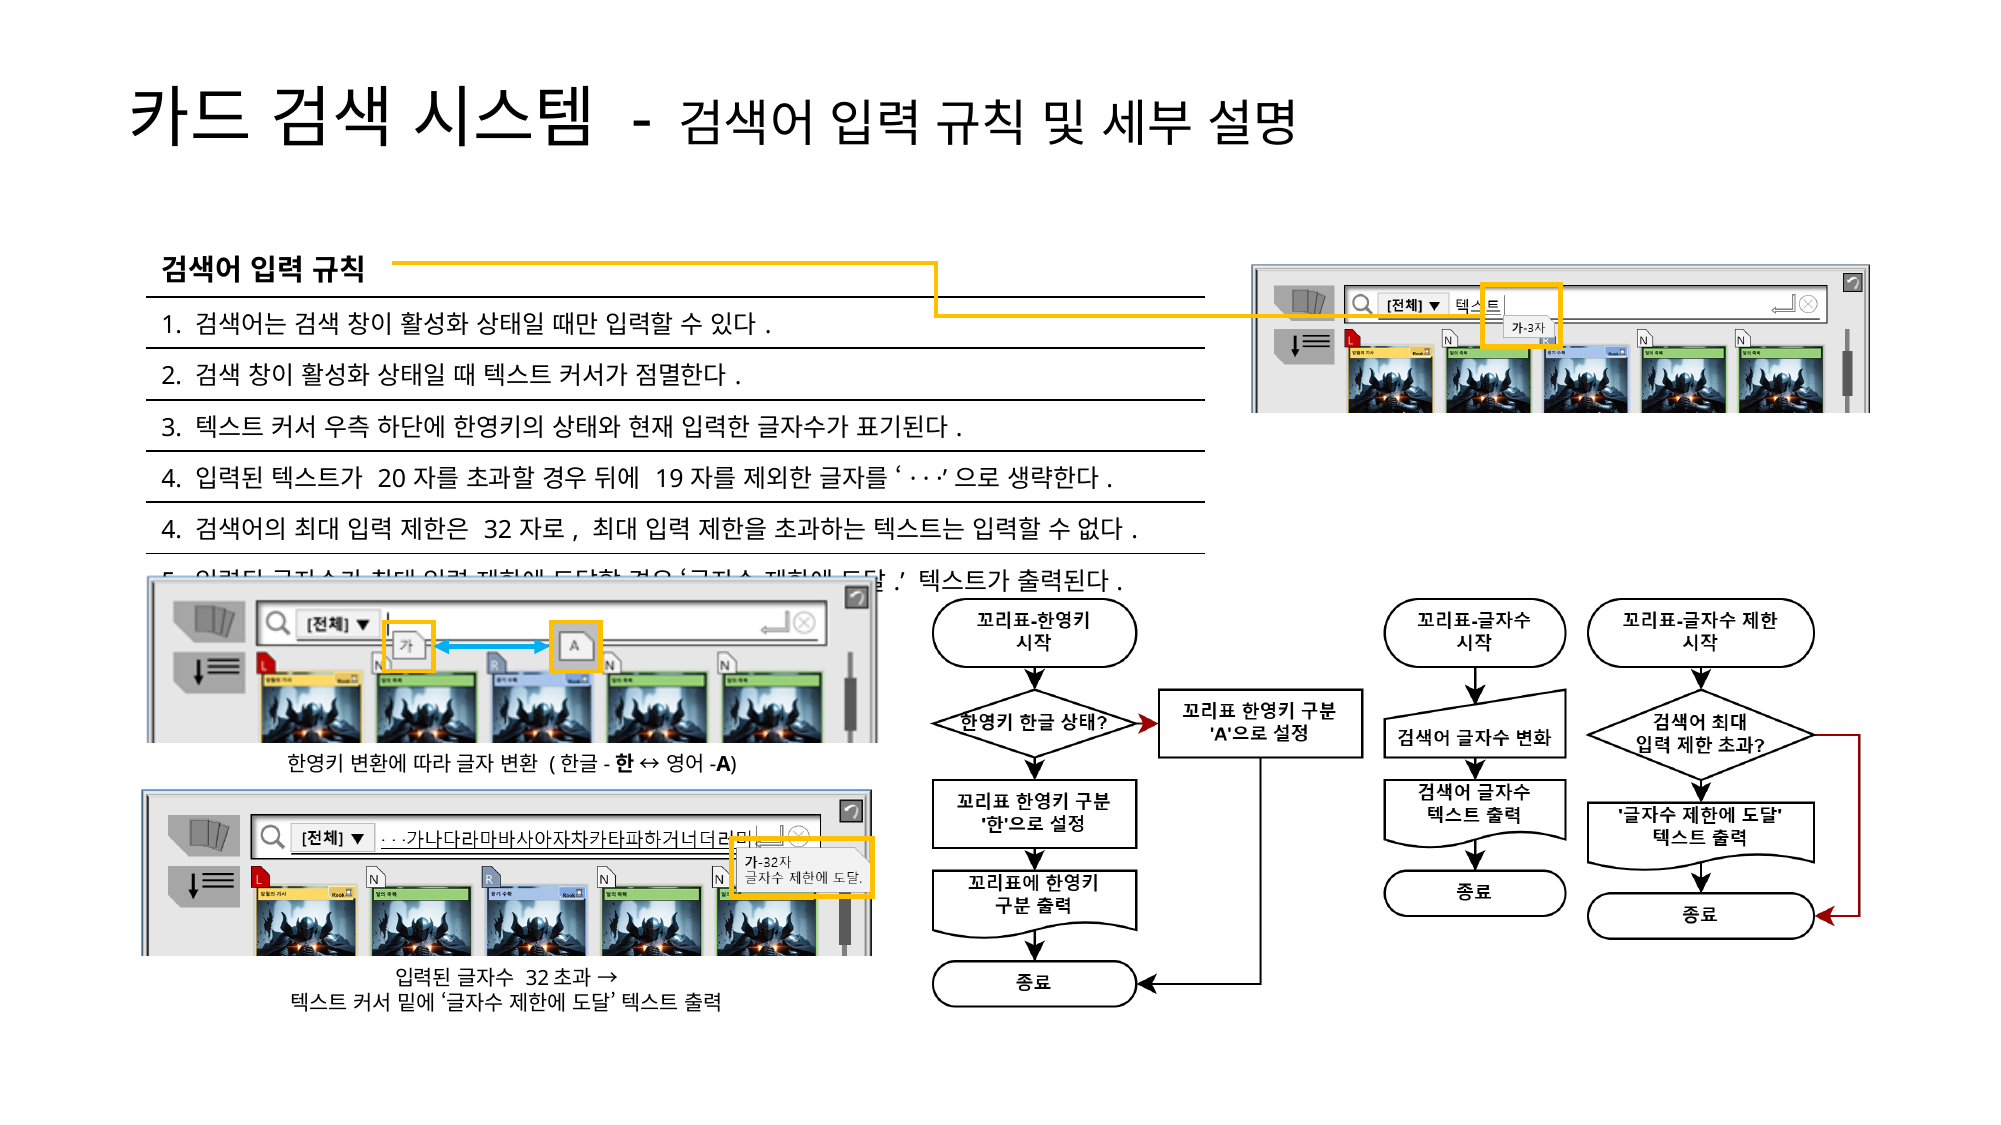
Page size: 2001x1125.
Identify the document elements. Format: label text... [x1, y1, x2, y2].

table_cell 1. 검색어는 검색 창이 활성화 상태일 때만 입력할 수 있다. [146, 298, 1205, 347]
table_cell 2. 검색 창이 활성화 상태일 때 텍스트 커서가 점멸한다. [146, 349, 1205, 399]
picture [1250, 263, 1871, 413]
text_box 한영키 변환에 따라 글자 변환 (한글-한 ↔ 영어-A) [146, 743, 879, 784]
table_cell 3. 텍스트 커서 우측 하단에 한영키의 상태와 현재 입력한 글자수가 표기된다. [146, 401, 1205, 450]
picture [908, 575, 1903, 1030]
picture [140, 788, 879, 957]
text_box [146, 575, 879, 743]
table_header 검색어 입력 규칙 [146, 239, 1205, 296]
table_cell 4. 검색어의 최대 입력 제한은 32자로, 최대 입력 제한을 초과하는 텍스트는 입력할 수 없다. [146, 503, 1205, 553]
text_box 입력된 글자수 32초과 → 텍스트 커서 밑에 ‘글자수 제한에 도달’ 텍스트 출력 [140, 957, 873, 1023]
text_box 카드 검색 시스템 - 검색어 입력 규칙 및 세부 설명 [113, 63, 1886, 167]
table_cell 5. 입력된 글자수가 최대 입력 제한에 도달할 경우 ‘글자수 제한에 도달.’ 텍스트가 출력된다. [146, 554, 1205, 605]
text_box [392, 263, 1483, 316]
table_cell 4. 입력된 텍스트가 20자를 초과할 경우 뒤에 19자를 제외한 글자를 ‘· · ·’으로 생략한다. [146, 452, 1205, 501]
